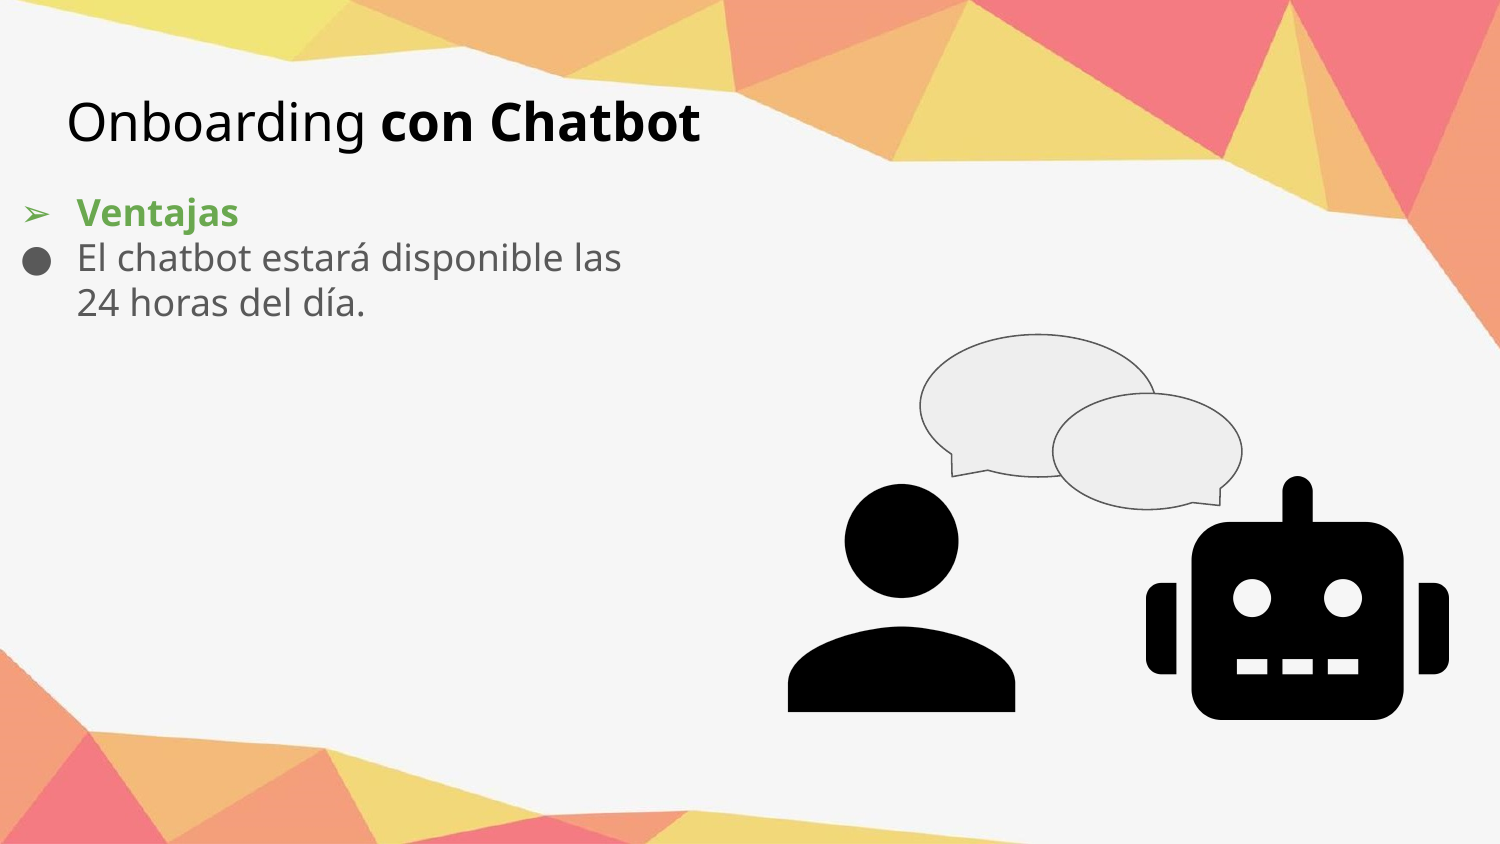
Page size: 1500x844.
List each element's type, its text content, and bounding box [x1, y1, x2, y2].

text_box [1053, 393, 1242, 510]
text_box [920, 334, 1155, 446]
title Onboarding con Chatbot [51, 86, 1449, 167]
list Ventajas El chatbot estará disponible las 24 horas del día. [0, 189, 1385, 750]
text_box [49, 0, 1475, 86]
picture [0, 0, 1500, 844]
